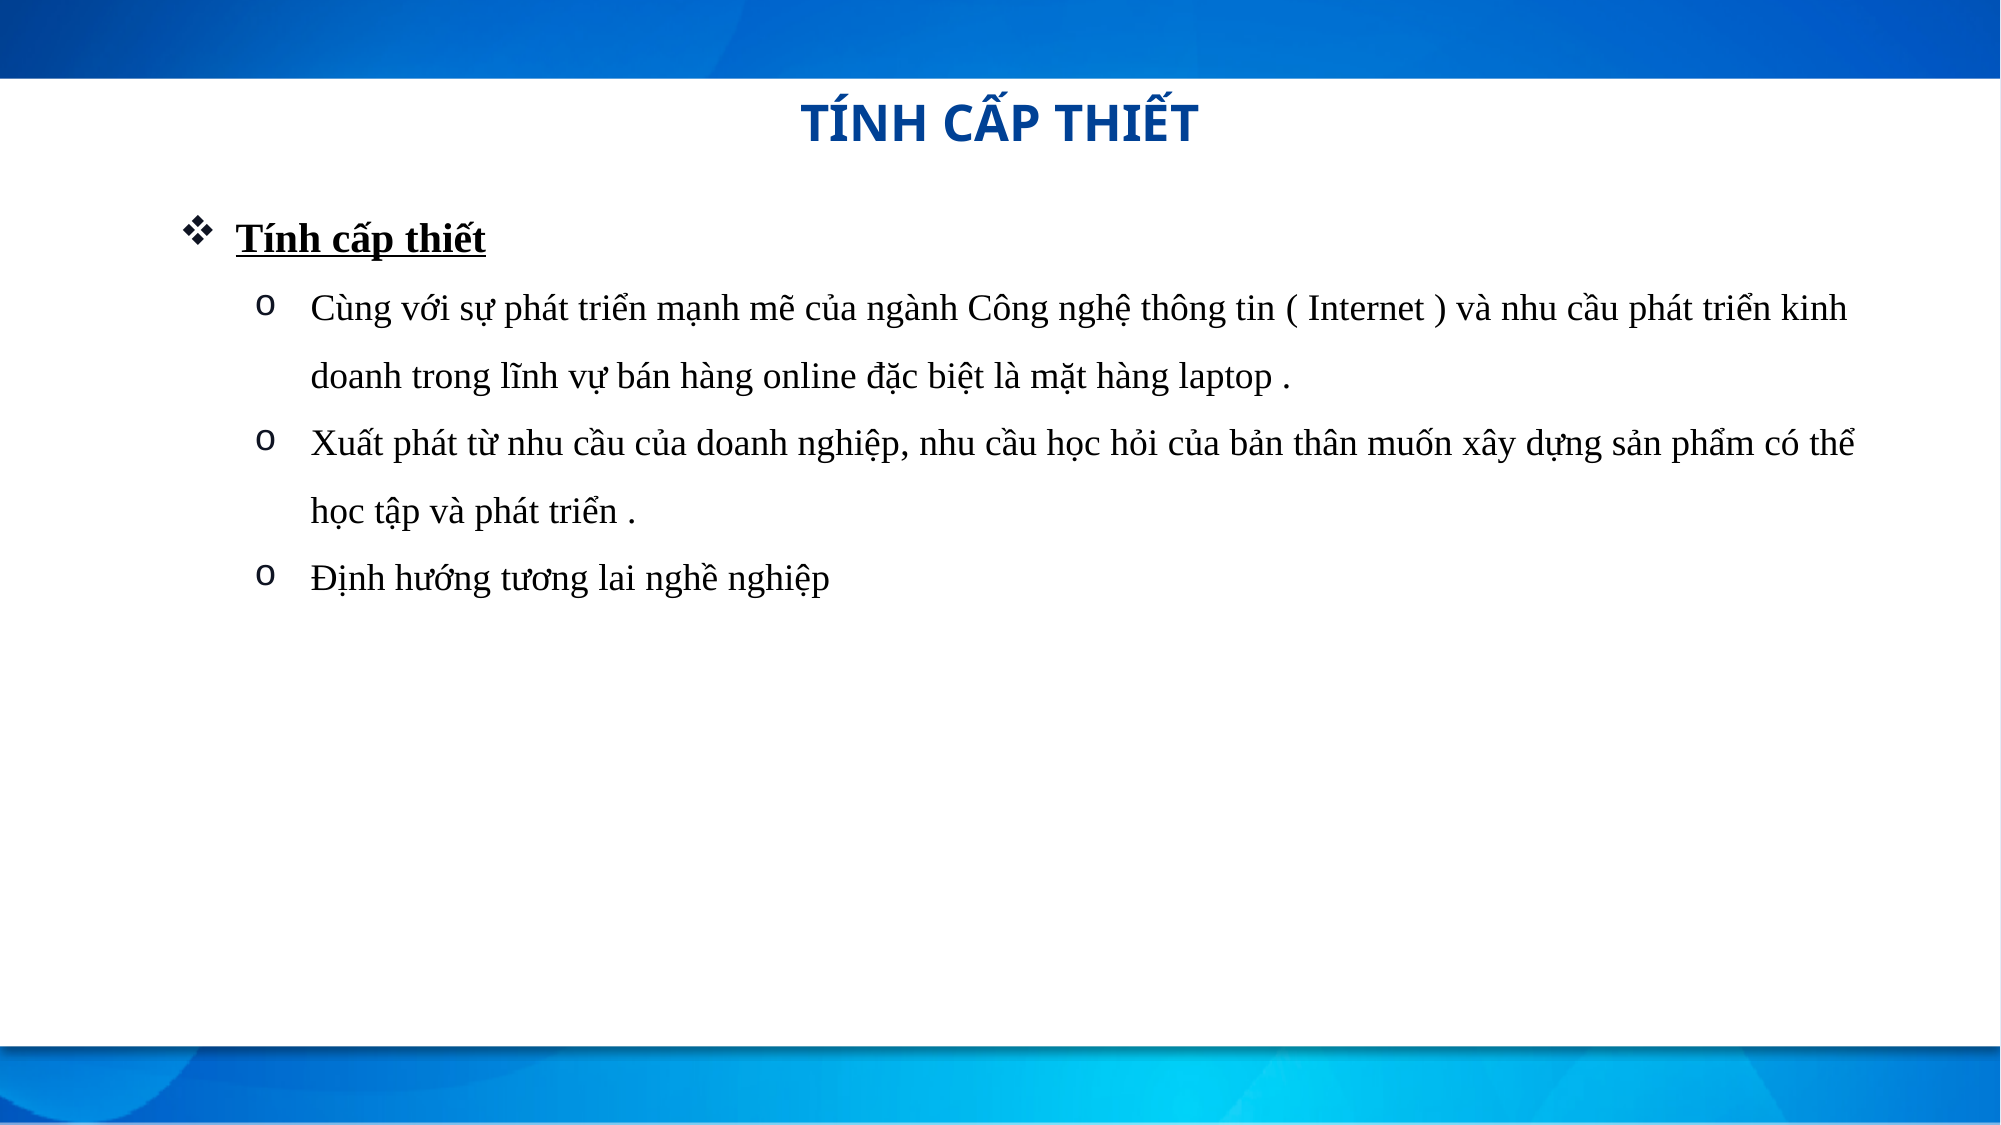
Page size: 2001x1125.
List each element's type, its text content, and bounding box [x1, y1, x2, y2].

text_box Tính cấp thiết Cùng với sự phát triển mạnh mẽ của ngành Công nghệ thông tin ( Internet ) và nhu cầu phát triển kinh doanh trong lĩnh vự bán hàng online đặc biệt là mặt hàng laptop . Xuất phát từ nhu cầu của doanh nghiệp, nhu cầu học hỏi của bản thân muốn xây dựng sản phẩm có thể học tập và phát triển . Định hướng tương lai nghề nghiệp [179, 185, 1857, 1029]
text_box TÍNH CẤP THIẾT [757, 83, 1242, 185]
text_box [0, 78, 2000, 1047]
picture [0, 0, 2001, 1125]
